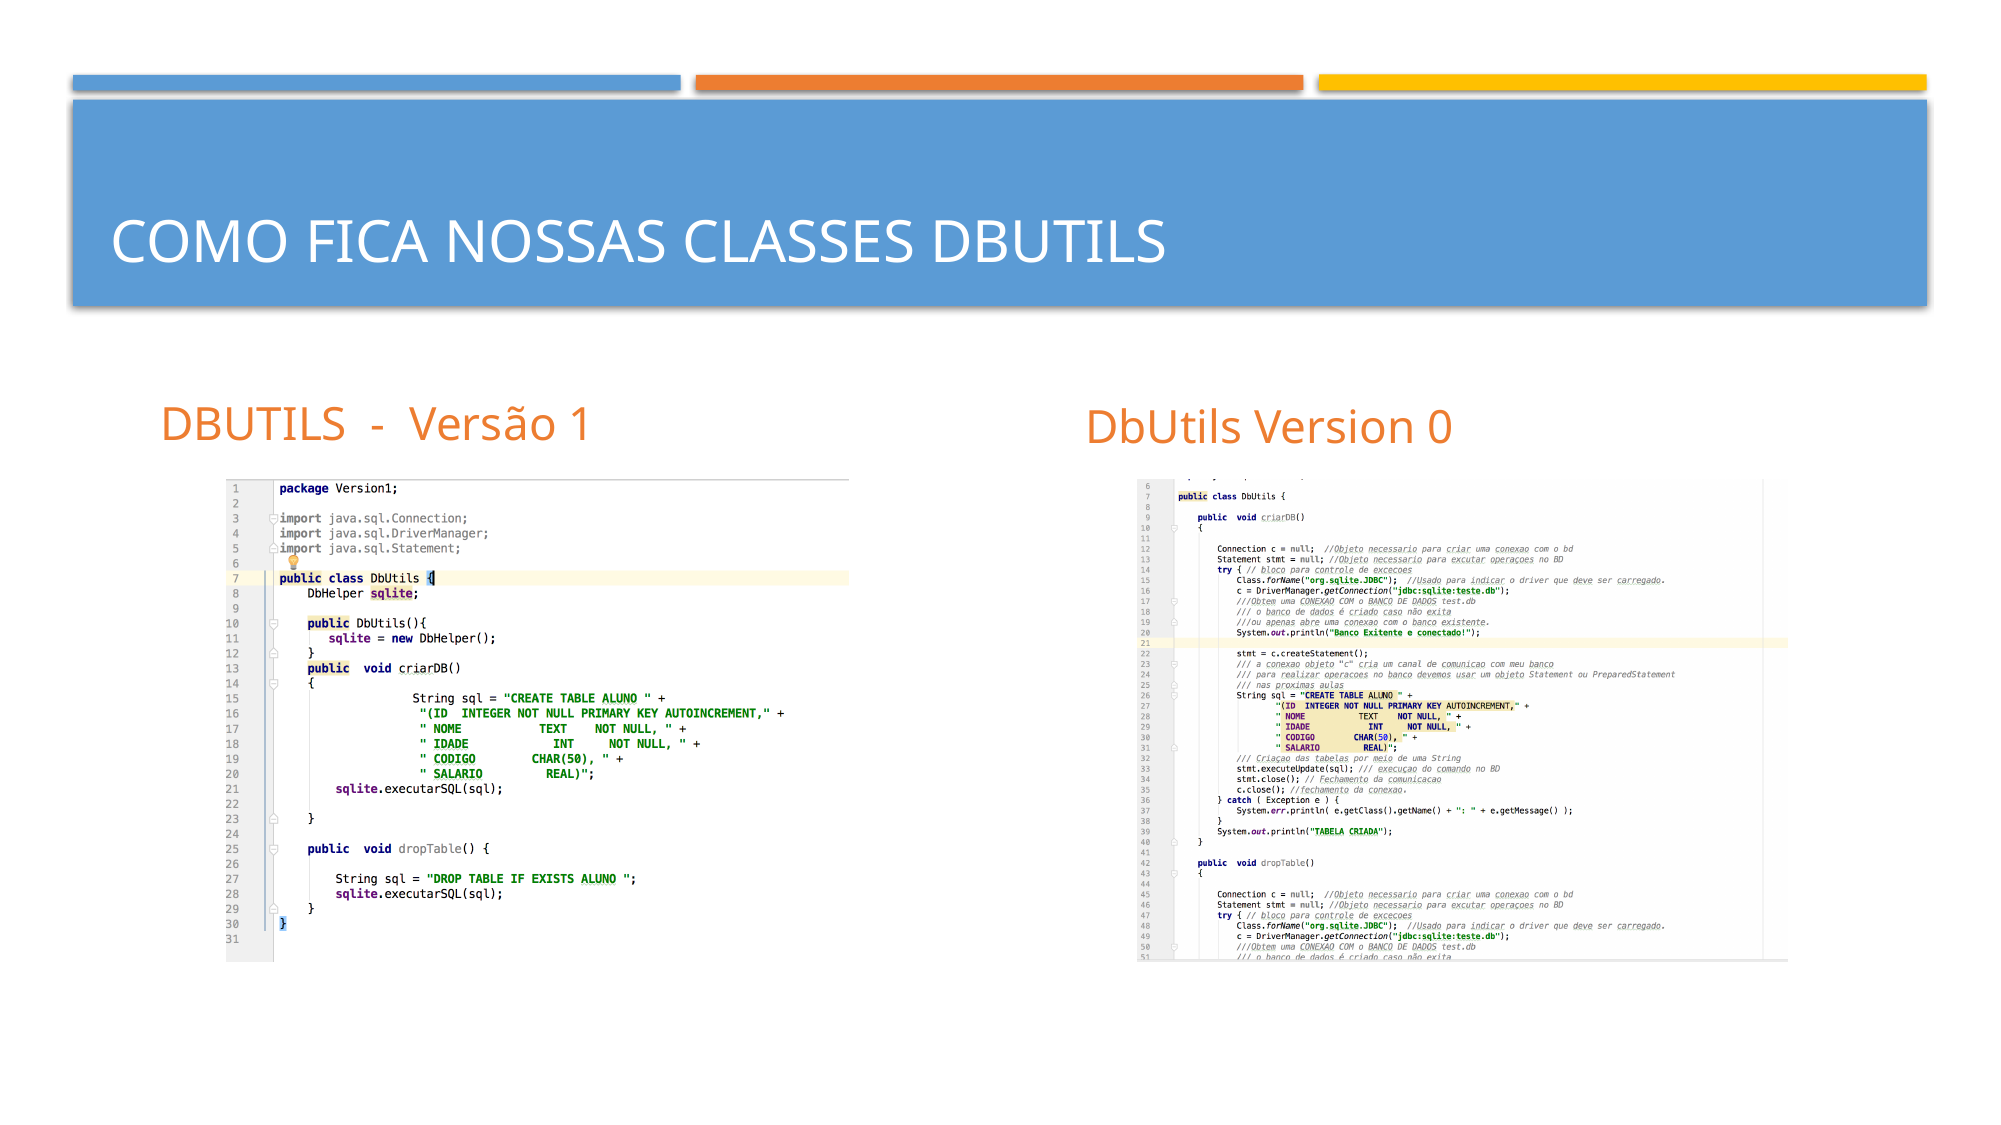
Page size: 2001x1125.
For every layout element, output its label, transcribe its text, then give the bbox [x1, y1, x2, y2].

list DbUtils Version 0 [1070, 369, 1905, 460]
list DBUTILS - Versão 1 [145, 369, 980, 458]
title Como fica nossas classes DBUTILs [95, 119, 1905, 282]
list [226, 479, 849, 962]
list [1136, 479, 1789, 962]
